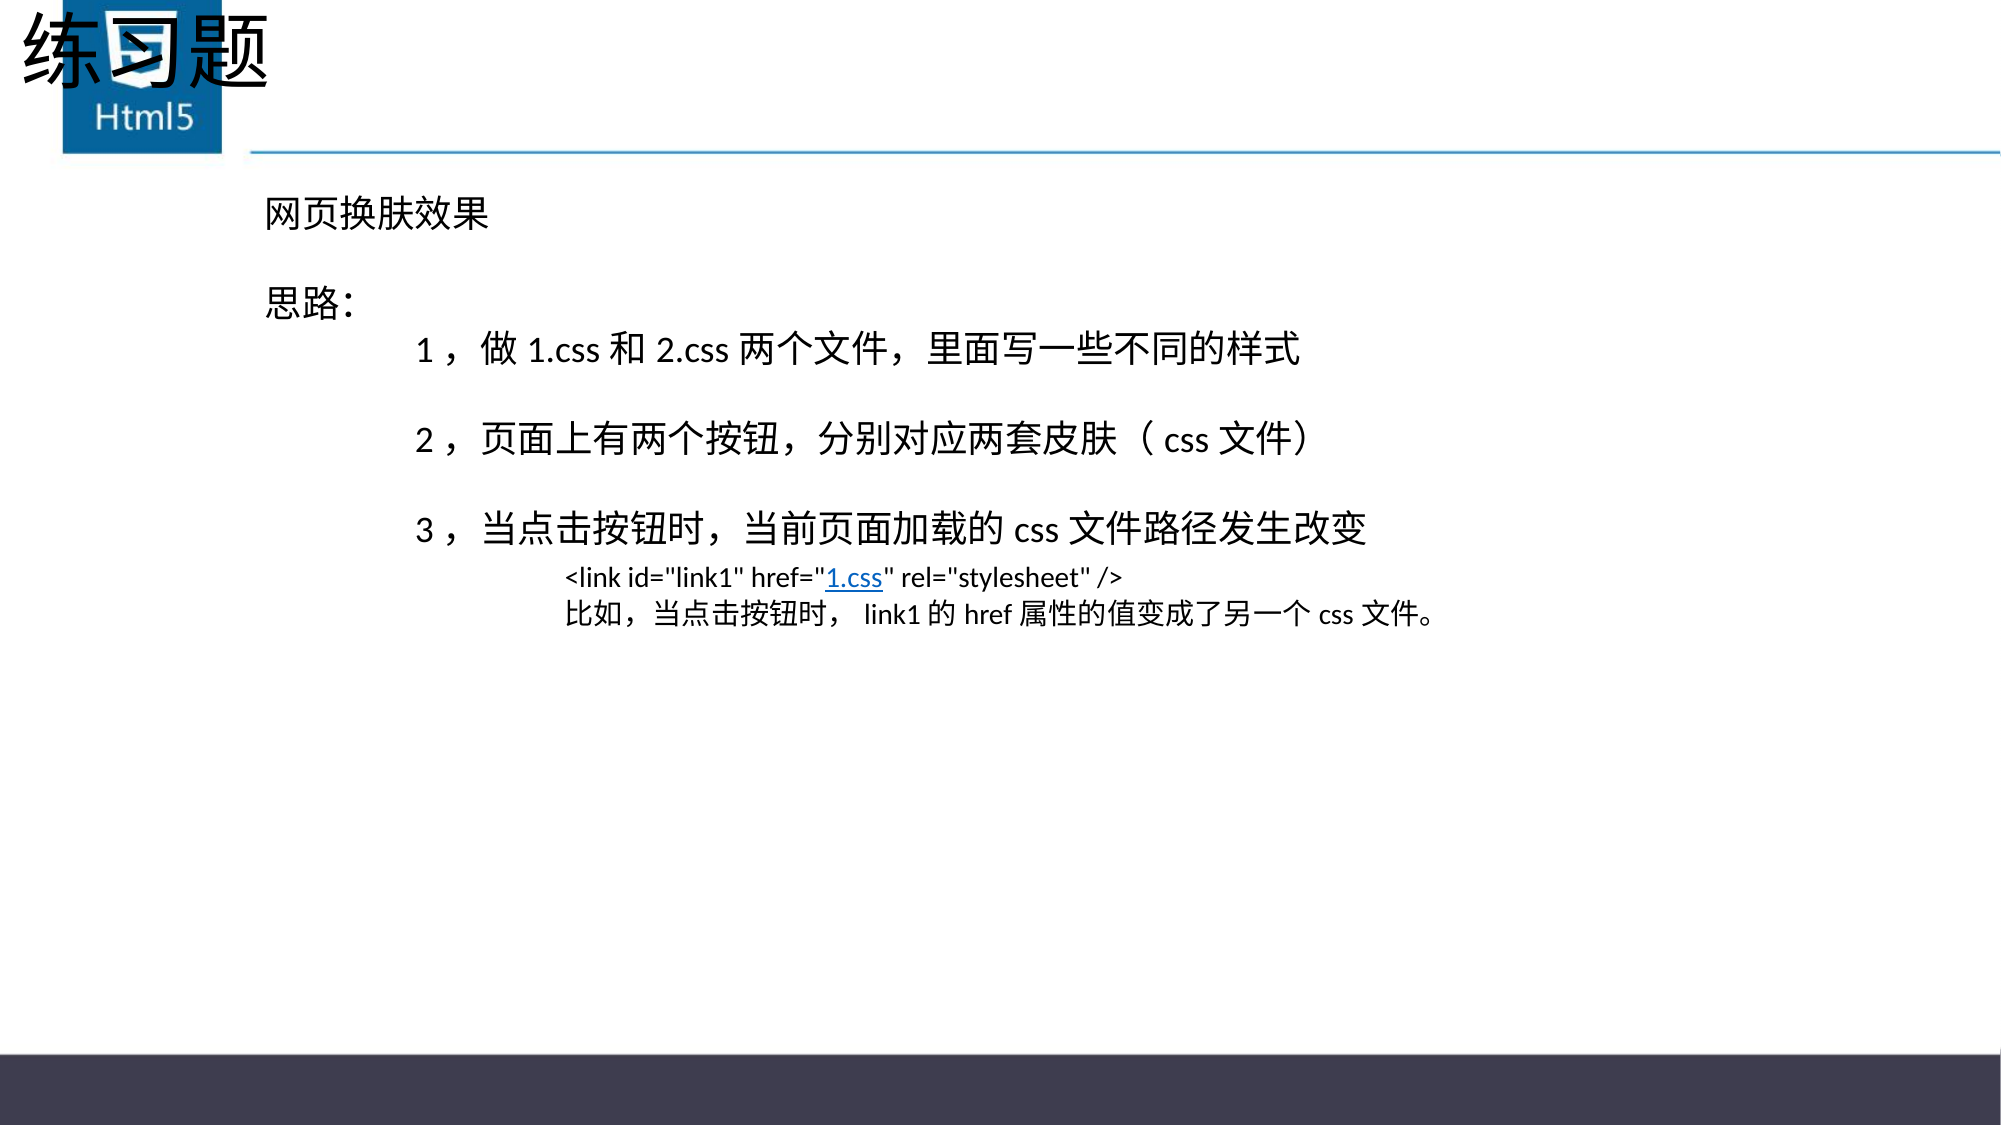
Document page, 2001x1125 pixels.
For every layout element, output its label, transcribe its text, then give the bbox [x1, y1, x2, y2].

list 网页换肤效果 思路： 1，做1.css和2.css两个文件，里面写一些不同的样式 2，页面上有两个按钮，分别对应两套皮肤（css文件） 3，当点击按钮时，当前页面加载的css文件路径发生改变 <link id="link1" href="1.css" rel="stylesheet" /> 比如，当点击按钮时，link1的href属性的值变成了另一个css文件。 [249, 182, 1997, 1028]
title 练习题 [6, 3, 1997, 152]
picture [0, 0, 2001, 1125]
